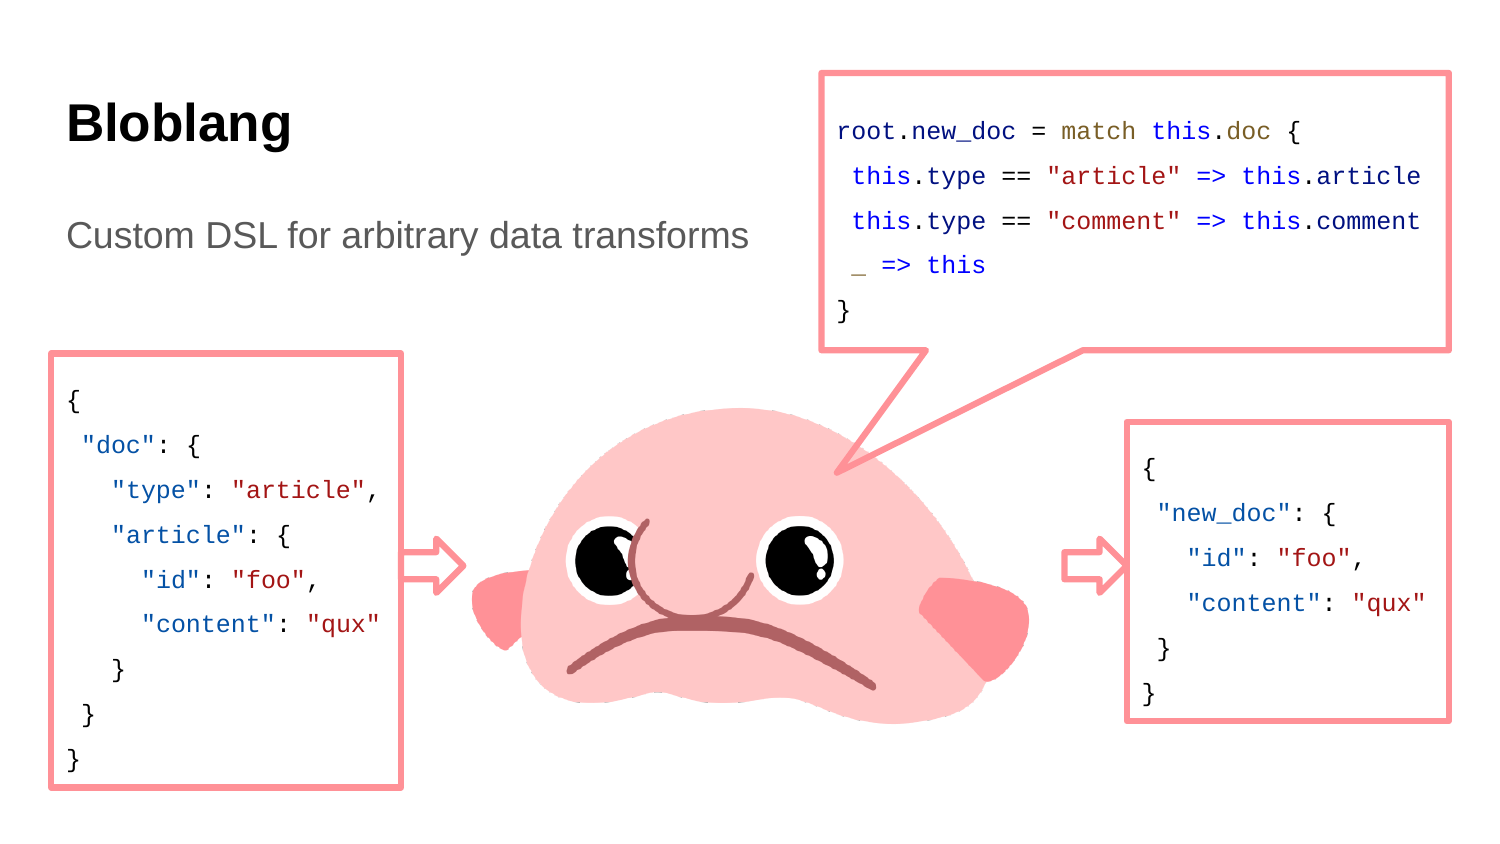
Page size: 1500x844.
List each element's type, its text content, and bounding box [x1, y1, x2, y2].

text_box { "doc": { "type": "article", "article": { "id": "foo", "content": "qux" } } } [51, 353, 401, 788]
text_box root.new_doc = match this.doc { this.type == "article" => this.article this.type == "comment" => this.comment _ => this } [821, 72, 1449, 400]
text_box [401, 538, 457, 593]
text_box [1064, 538, 1127, 593]
list Custom DSL for arbitrary data transforms [51, 189, 924, 558]
picture [463, 401, 1037, 730]
text_box { "new_doc": { "id": "foo", "content": "qux" } } [1126, 421, 1449, 722]
title Bloblang [51, 72, 821, 167]
list Custom DSL for arbitrary data transforms [401, 351, 1449, 750]
